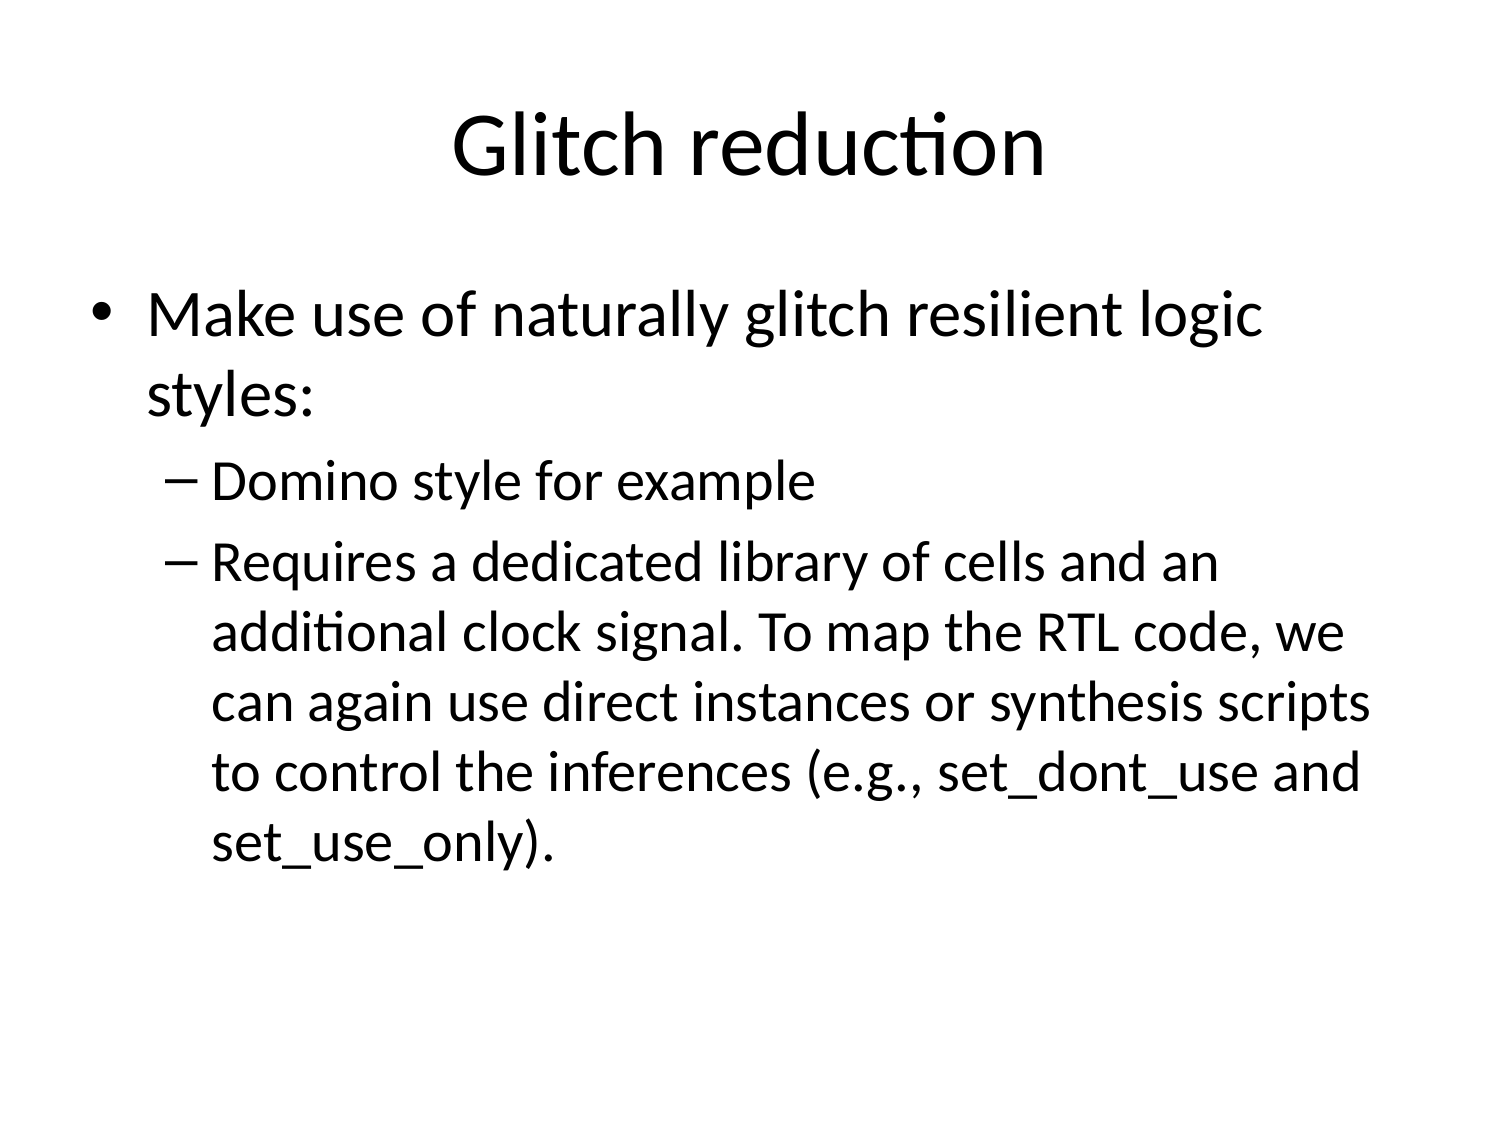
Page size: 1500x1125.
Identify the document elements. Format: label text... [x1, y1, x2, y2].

title Glitch reduction [75, 45, 1425, 233]
list Make use of naturally glitch resilient logic styles: Domino style for example Requires a dedicated library of cells and an additional clock signal. To map the RTL code, we can again use direct instances or synthesis scripts to control the inferences (e.g., set_dont_use and set_use_only). [75, 262, 1425, 1005]
